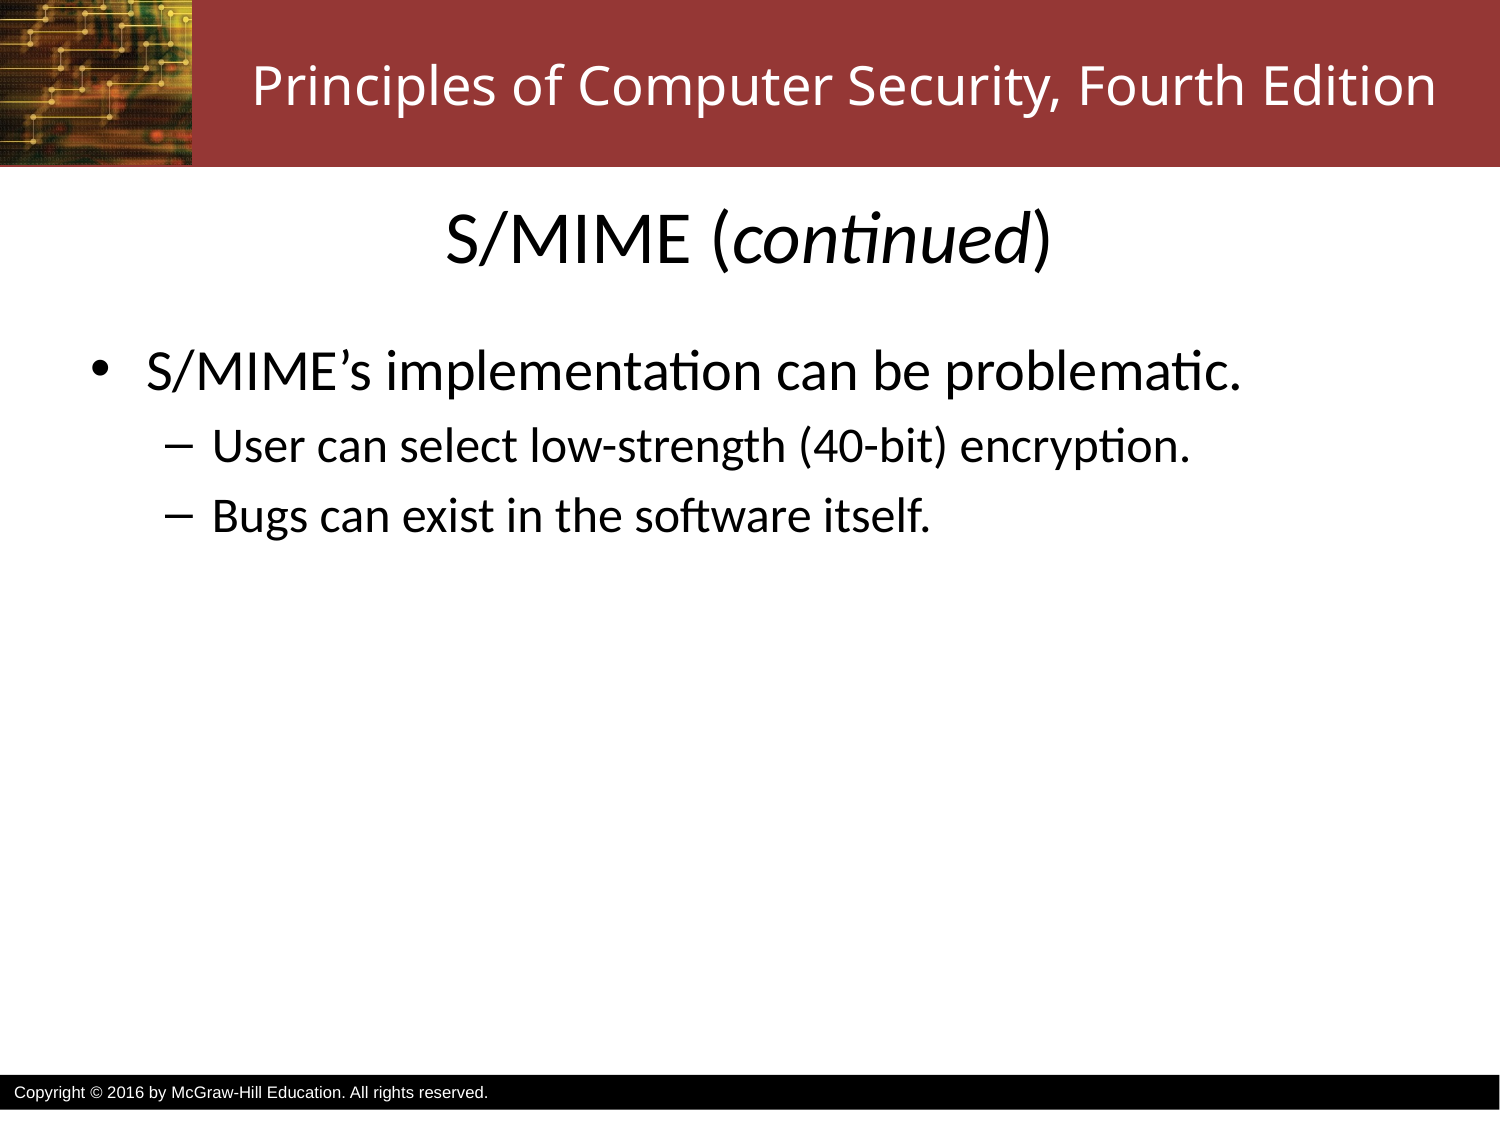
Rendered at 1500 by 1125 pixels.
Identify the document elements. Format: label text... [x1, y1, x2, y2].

list S/MIME’s implementation can be problematic. User can select low-strength (40-bit) encryption. Bugs can exist in the software itself. [75, 324, 1425, 1005]
picture [0, 0, 192, 165]
title S/MIME (continued) [75, 181, 1425, 324]
